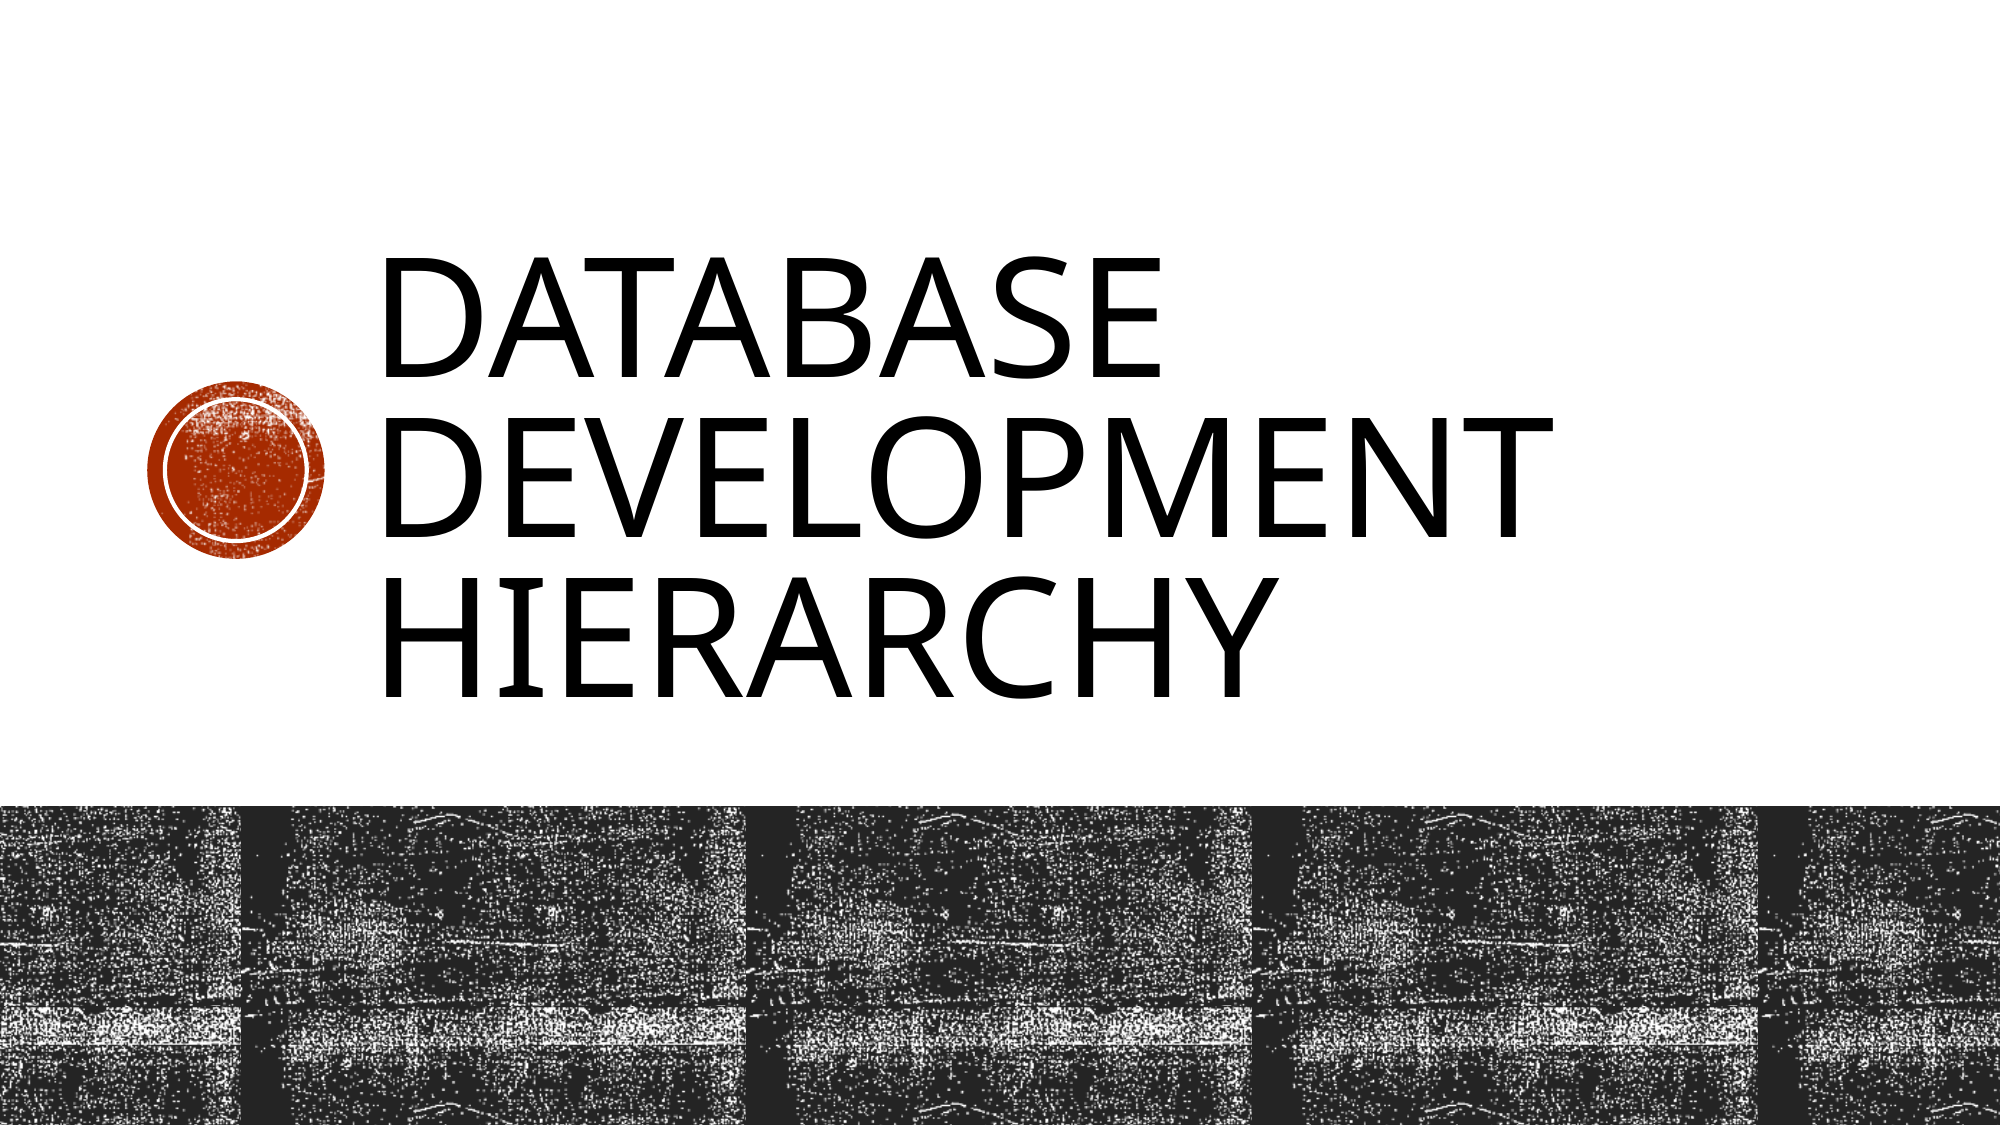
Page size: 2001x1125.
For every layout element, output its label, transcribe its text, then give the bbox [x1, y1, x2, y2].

title Database development hierarchy [355, 201, 1878, 779]
